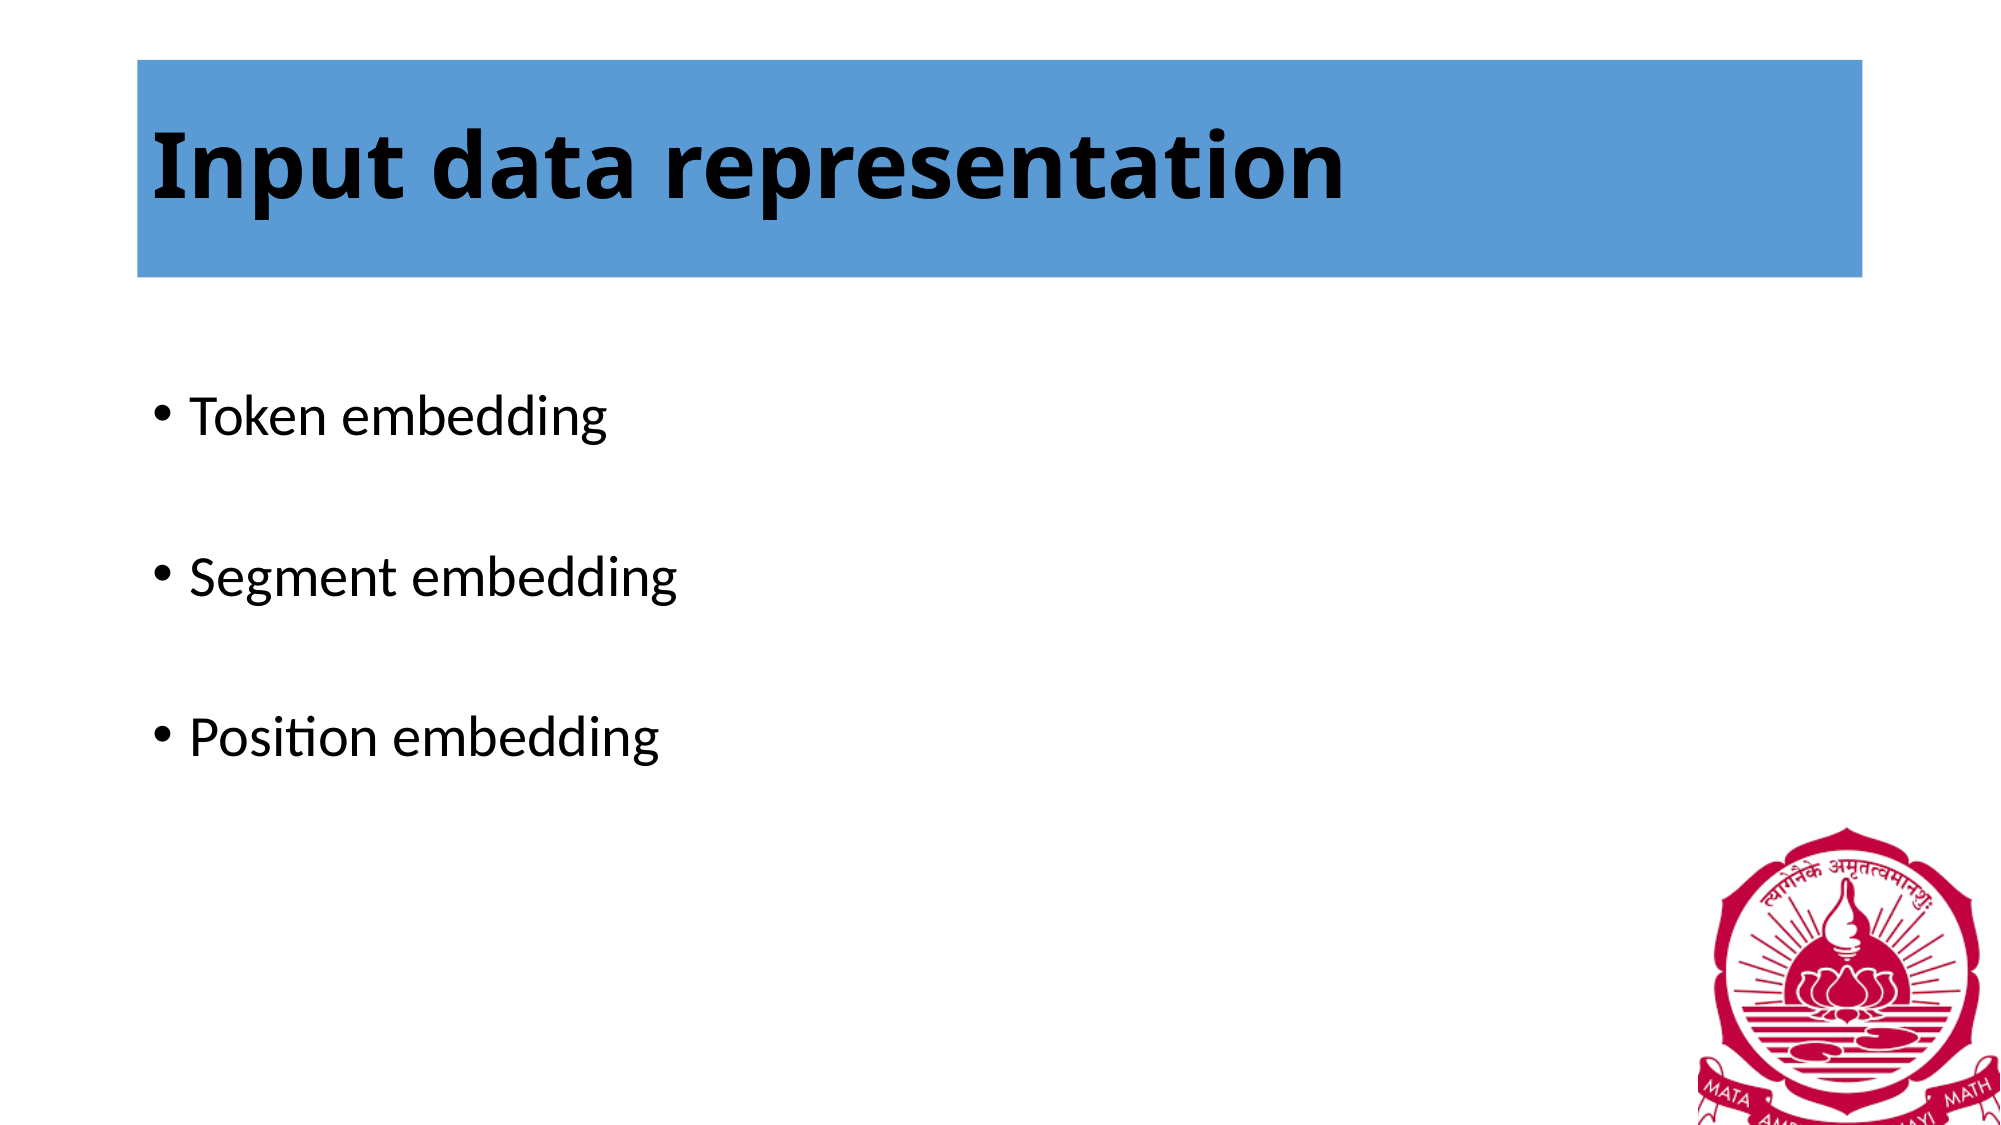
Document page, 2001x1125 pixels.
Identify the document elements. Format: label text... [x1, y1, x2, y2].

list Token embedding Segment embedding Position embedding [137, 299, 1863, 1014]
title Input data representation [137, 59, 1863, 278]
picture [1698, 823, 2000, 1125]
